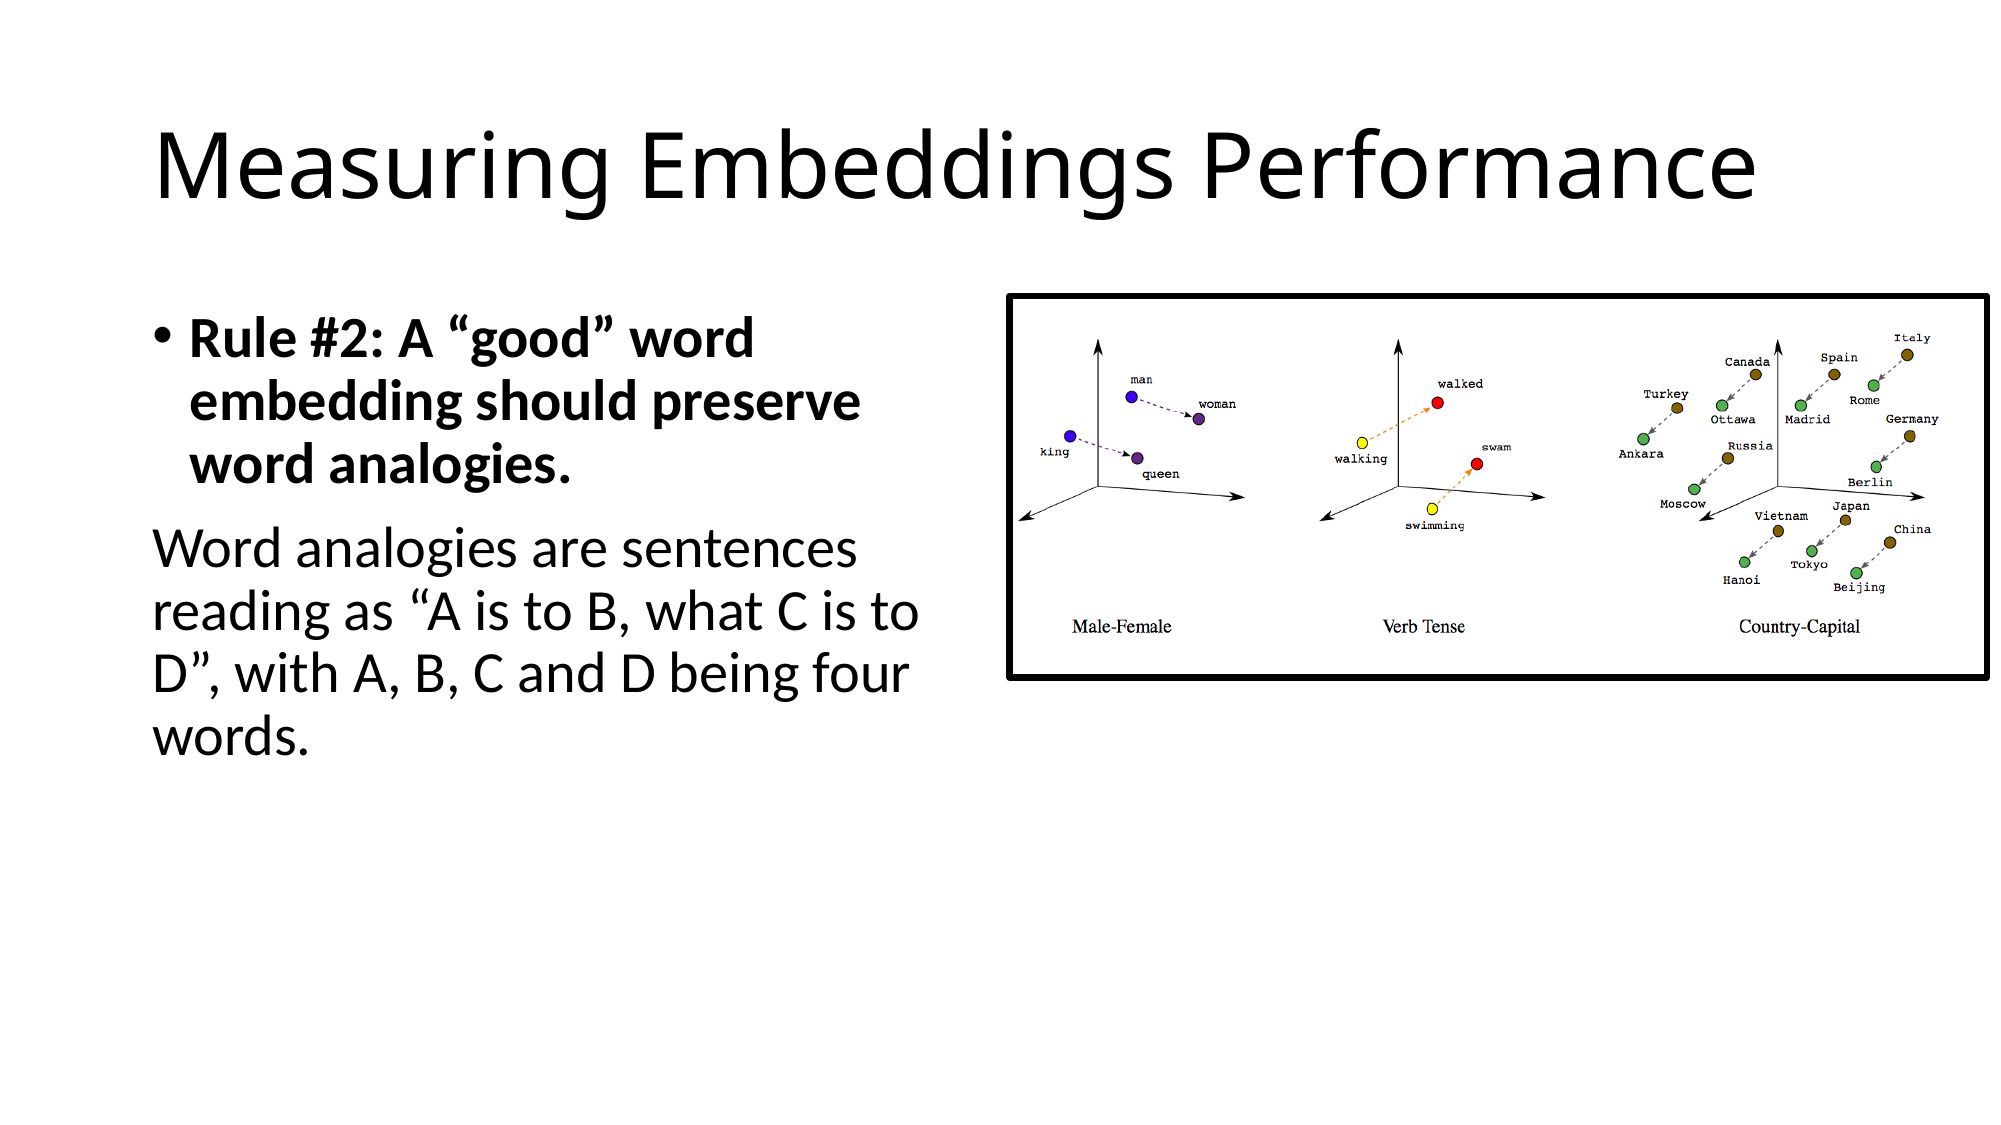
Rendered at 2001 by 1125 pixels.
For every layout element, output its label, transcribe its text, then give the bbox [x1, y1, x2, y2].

picture [1012, 299, 1984, 675]
list Rule #2: A “good” word embedding should preserve word analogies. Word analogies are sentences reading as “A is to B, what C is to D”, with A, B, C and D being four words. [137, 299, 988, 1125]
title Measuring Embeddings Performance [137, 59, 1863, 278]
